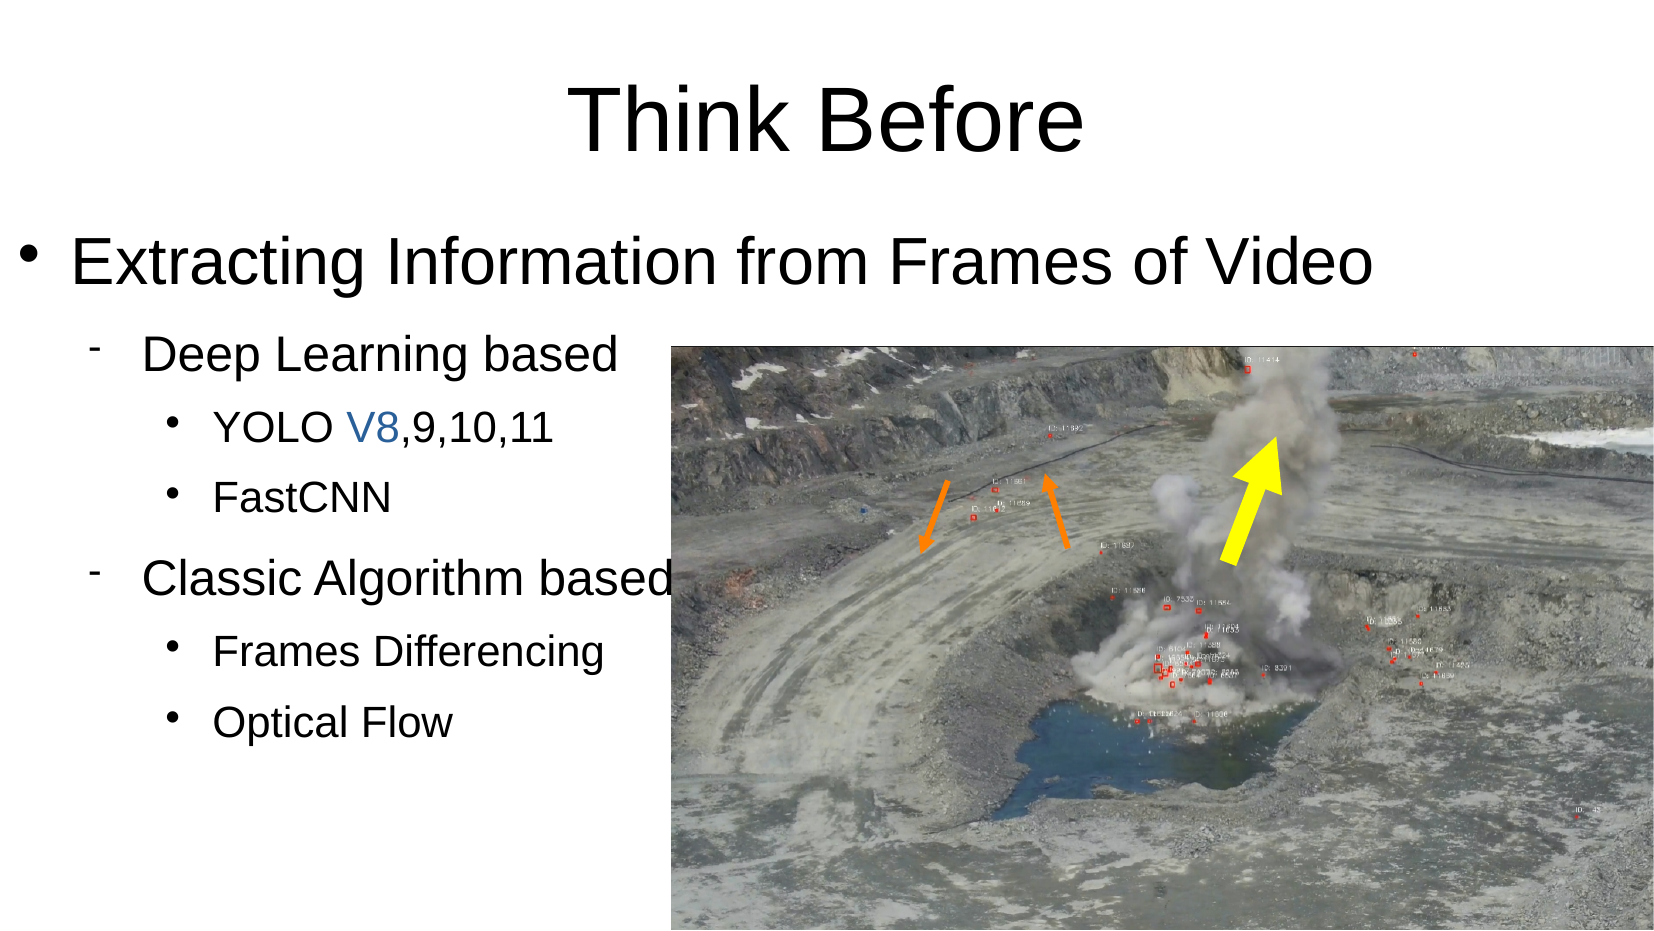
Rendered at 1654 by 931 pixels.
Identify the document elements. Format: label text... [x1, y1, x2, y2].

list Extracting Information from Frames of Video Deep Learning based YOLO V8,9,10,11 FastCNN Classic Algorithm based Frames Differencing Optical Flow [0, 217, 1381, 757]
title Think Before [82, 37, 1571, 193]
picture [671, 346, 1654, 930]
